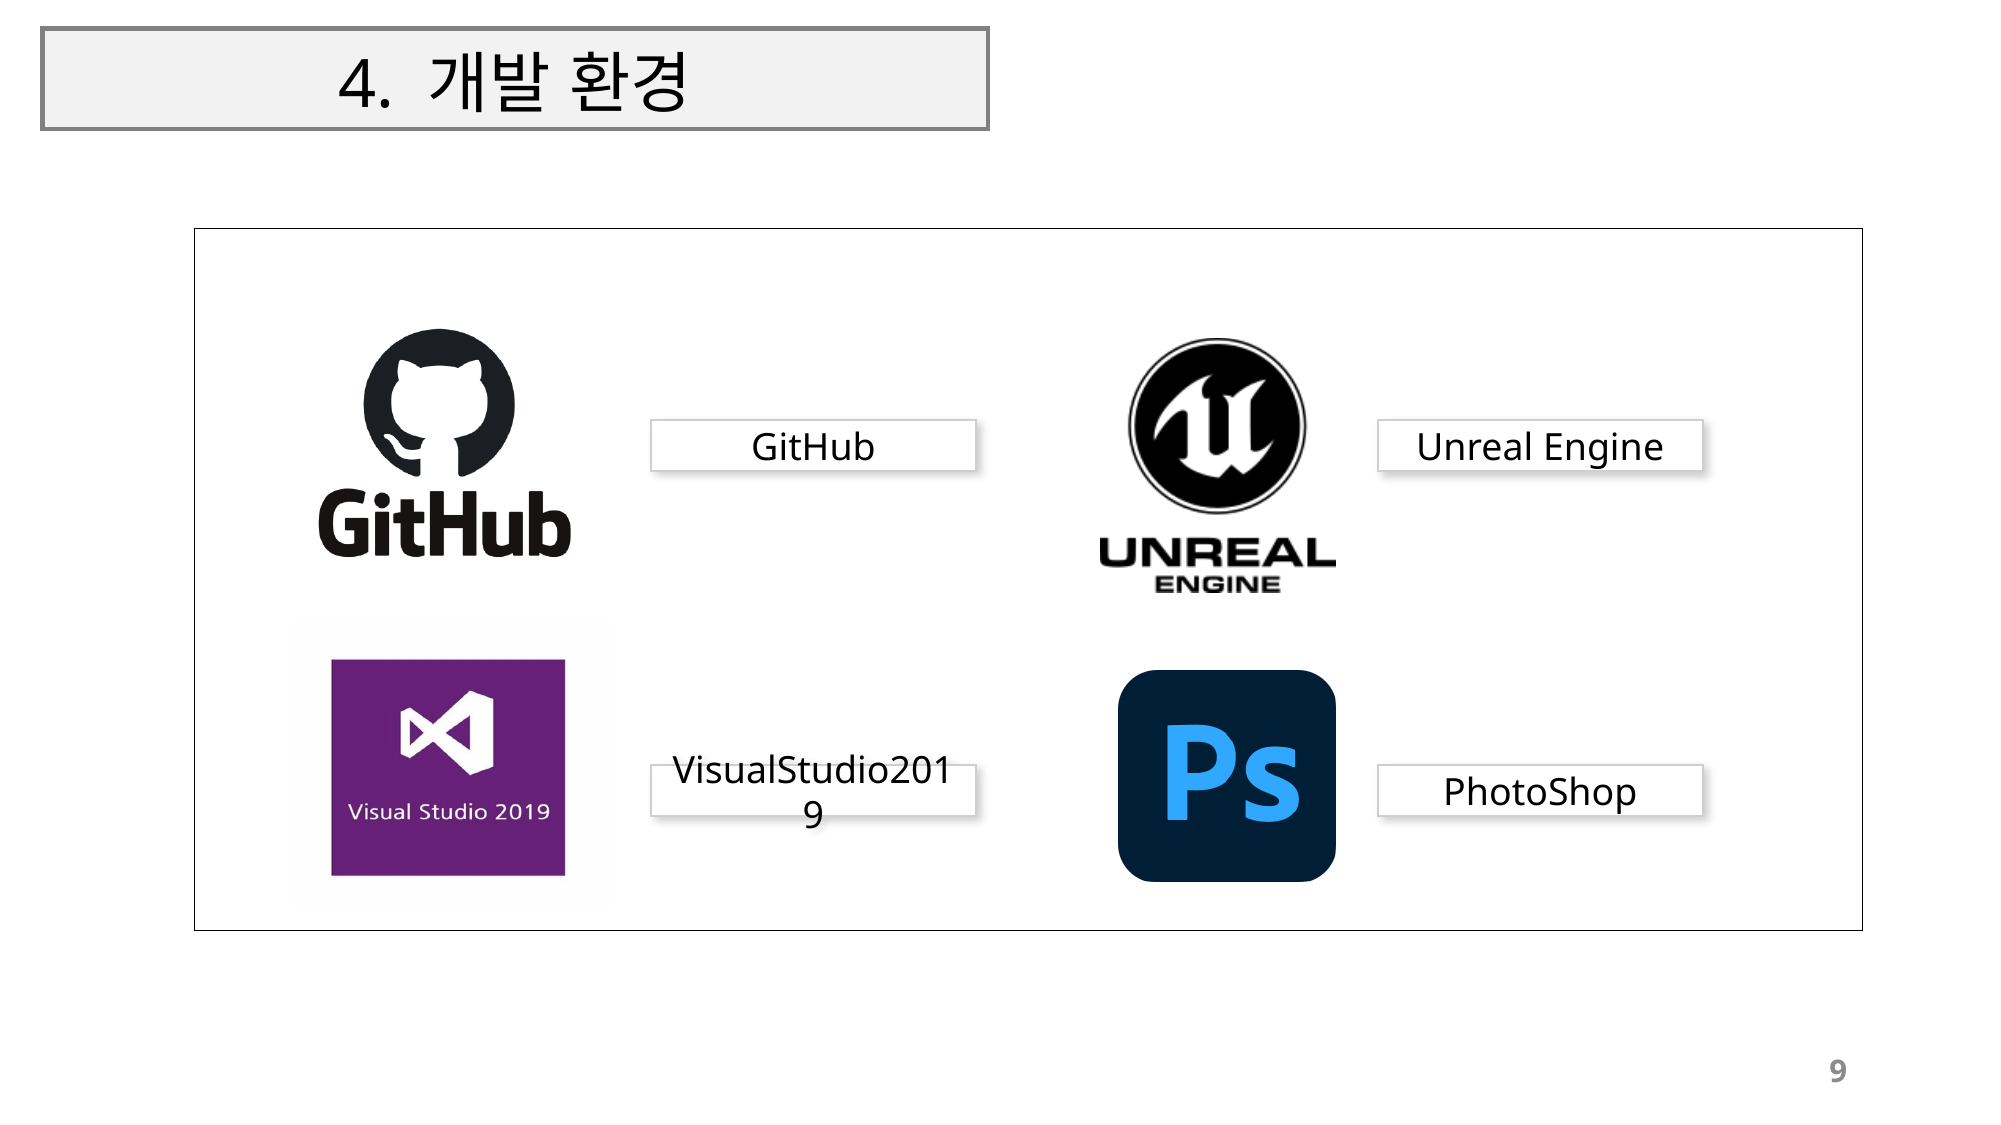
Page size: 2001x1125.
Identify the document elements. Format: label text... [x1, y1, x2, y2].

text_box VisualStudio2019 [650, 764, 977, 817]
slide_number 9 [1412, 1042, 1863, 1103]
table_header [195, 229, 1862, 930]
text_box Unreal Engine [1377, 419, 1704, 472]
picture [261, 312, 614, 587]
text_box GitHub [650, 419, 977, 472]
picture [290, 618, 610, 911]
text_box PhotoShop [1377, 764, 1704, 817]
picture [1118, 670, 1336, 883]
title 4. 개발 환경 [42, 31, 988, 130]
picture [1100, 338, 1336, 593]
